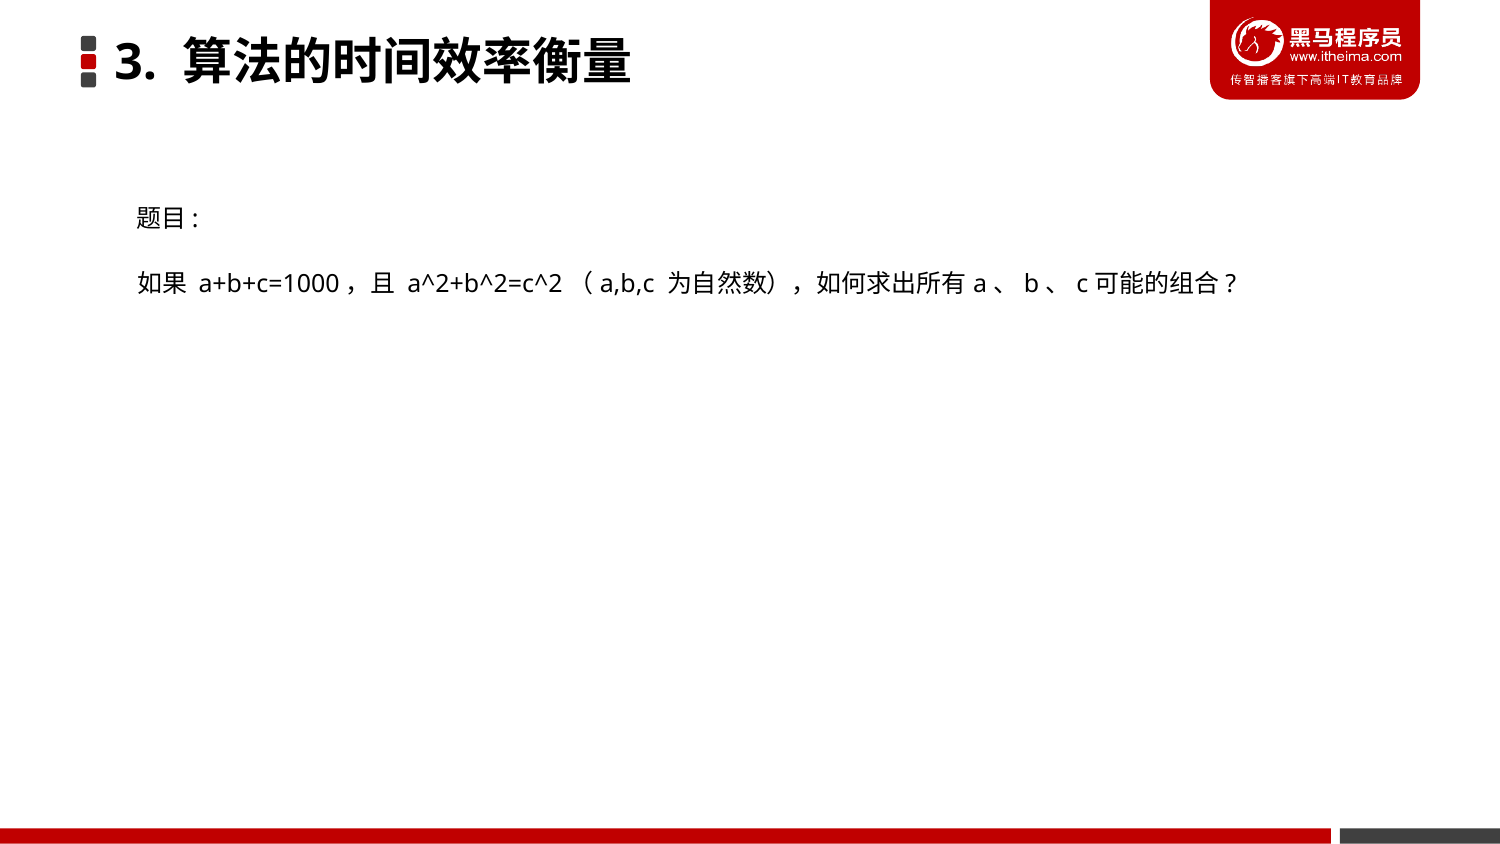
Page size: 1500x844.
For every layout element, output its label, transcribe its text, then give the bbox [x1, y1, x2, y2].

text_box 题目: [121, 194, 214, 240]
picture [1212, 8, 1421, 94]
text_box 3. 算法的时间效率衡量 [103, 0, 987, 130]
text_box 如果 a+b+c=1000，且 a^2+b^2=c^2（a,b,c 为自然数），如何求出所有a、b、c可能的组合? [122, 259, 1251, 305]
